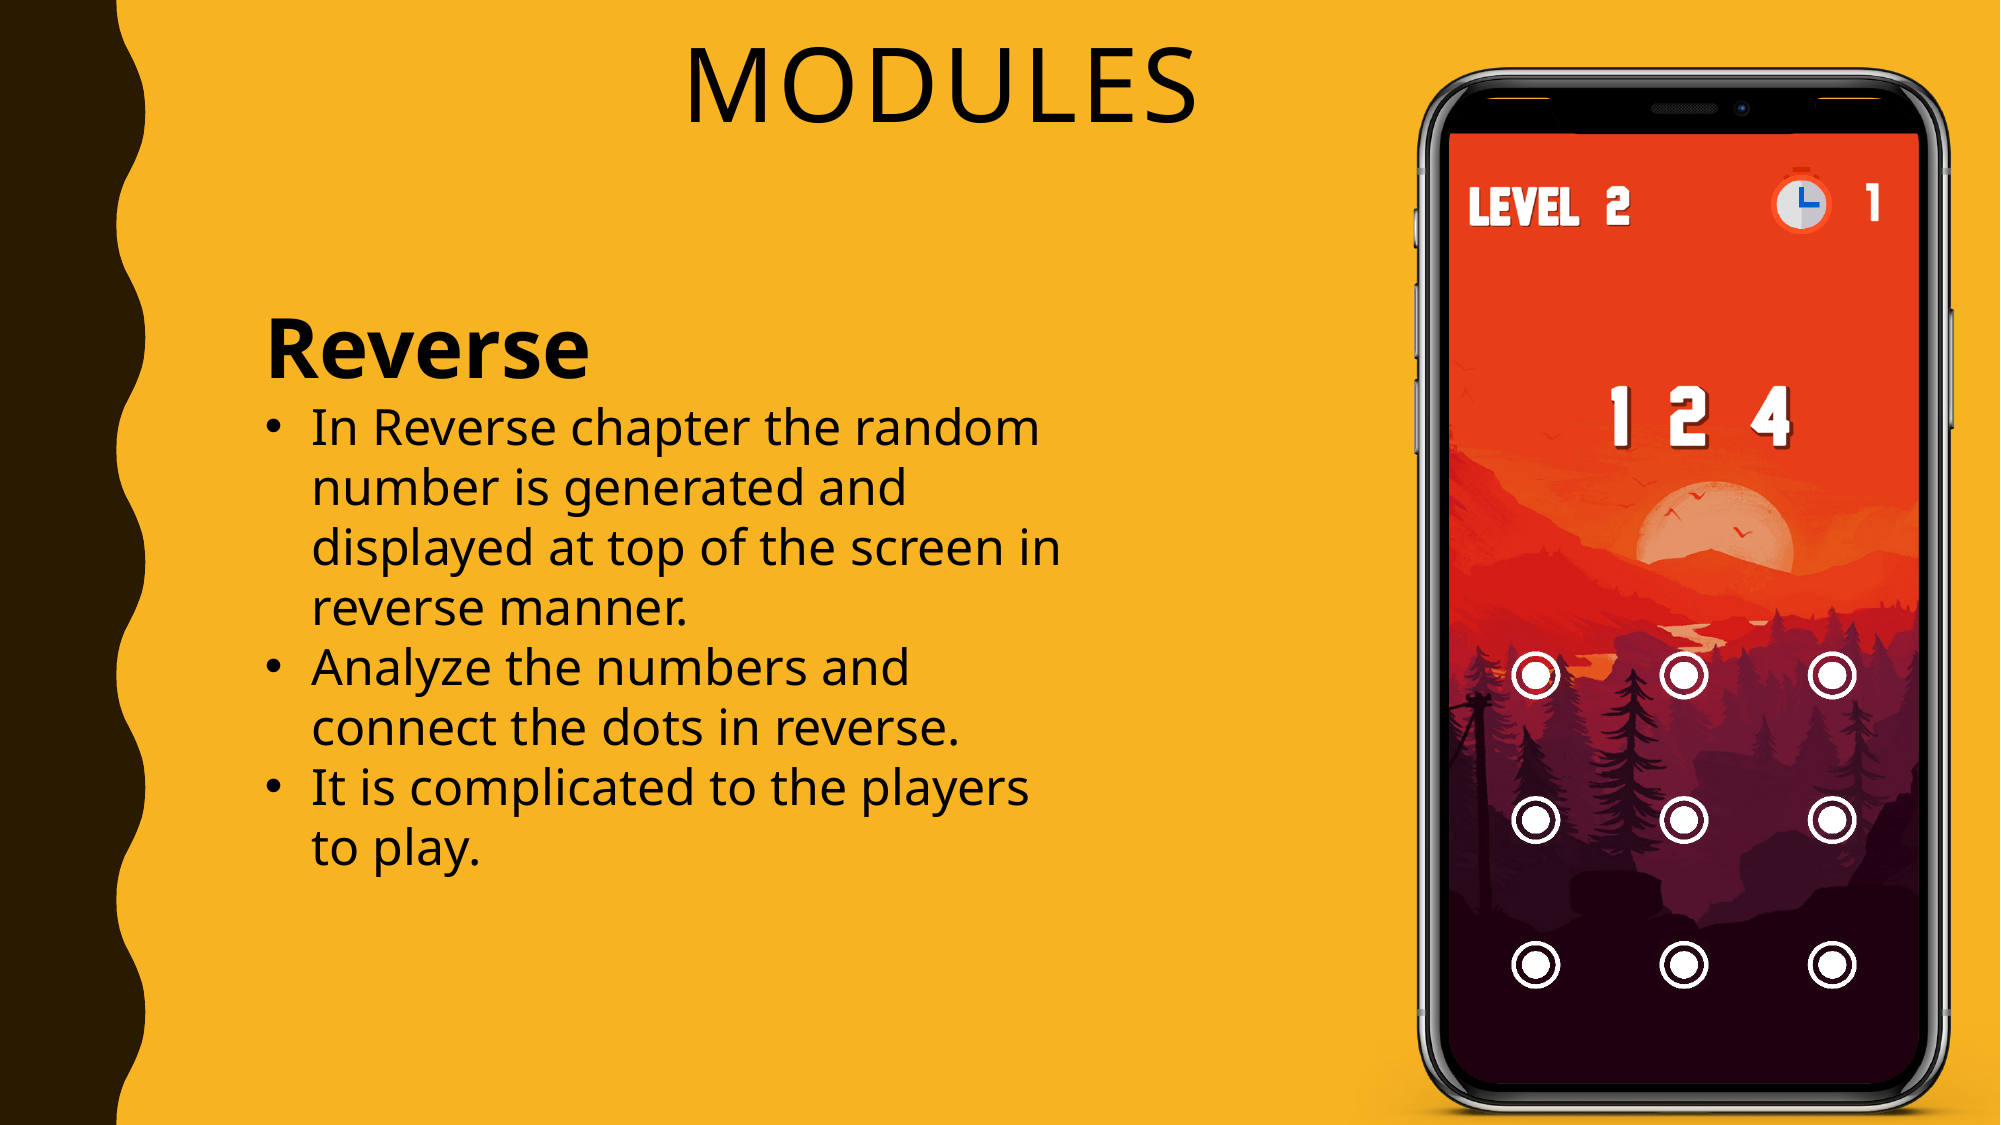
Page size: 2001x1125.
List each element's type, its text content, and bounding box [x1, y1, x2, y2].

text_box Reverse In Reverse chapter the random number is generated and displayed at top of the screen in reverse manner. Analyze the numbers and connect the dots in reverse. It is complicated to the players to play. [249, 288, 1098, 883]
picture [1311, 67, 2000, 1125]
title Modules [394, 25, 1488, 154]
